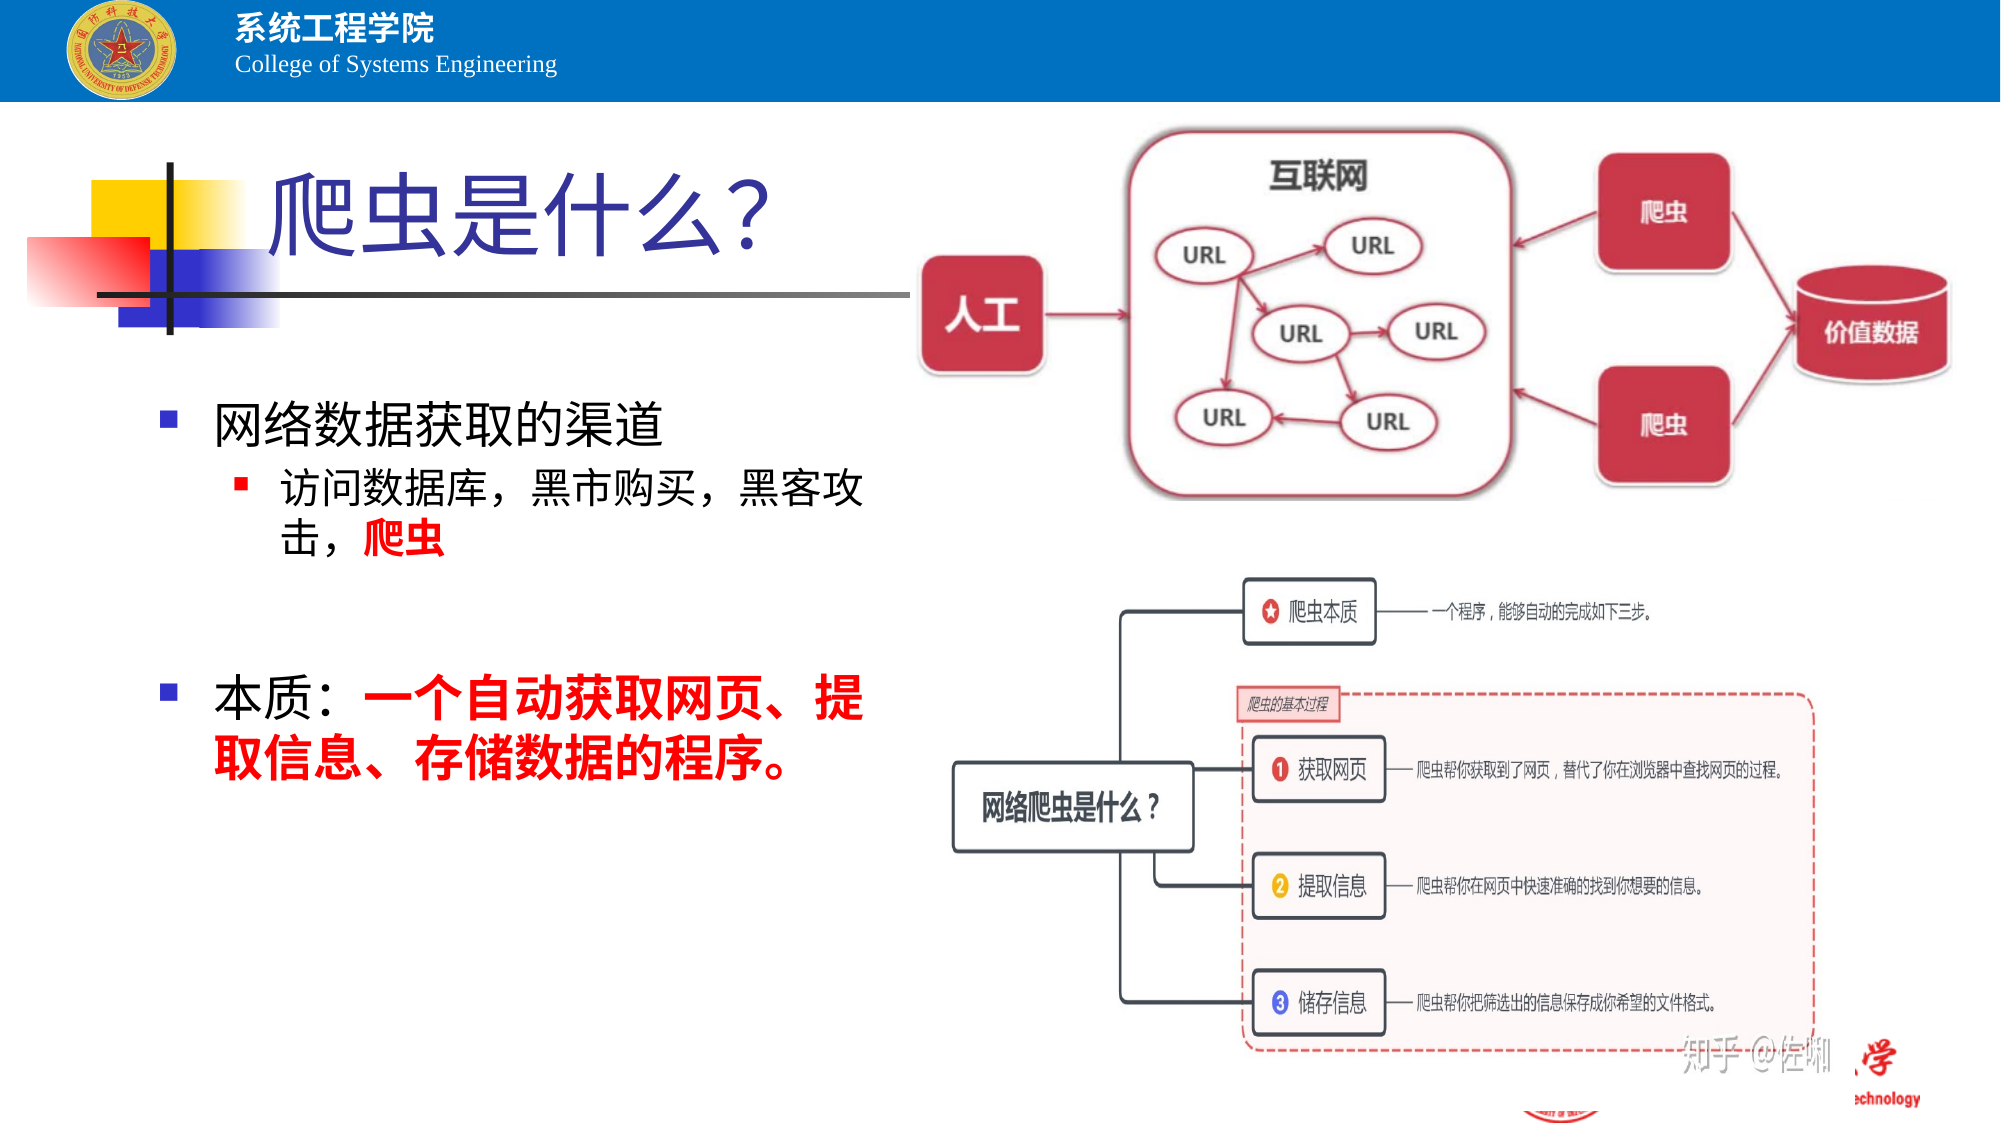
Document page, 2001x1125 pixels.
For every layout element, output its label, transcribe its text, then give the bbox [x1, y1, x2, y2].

text_box 本质：一个自动获取网页、提取信息、存储数据的程序。 [142, 659, 900, 900]
title 爬虫是什么？ [251, 35, 1957, 275]
picture [910, 516, 1920, 1123]
picture [66, 0, 177, 100]
list 网络数据获取的渠道 访问数据库，黑市购买，黑客攻击，爬虫 [142, 306, 900, 629]
picture [910, 114, 1957, 501]
